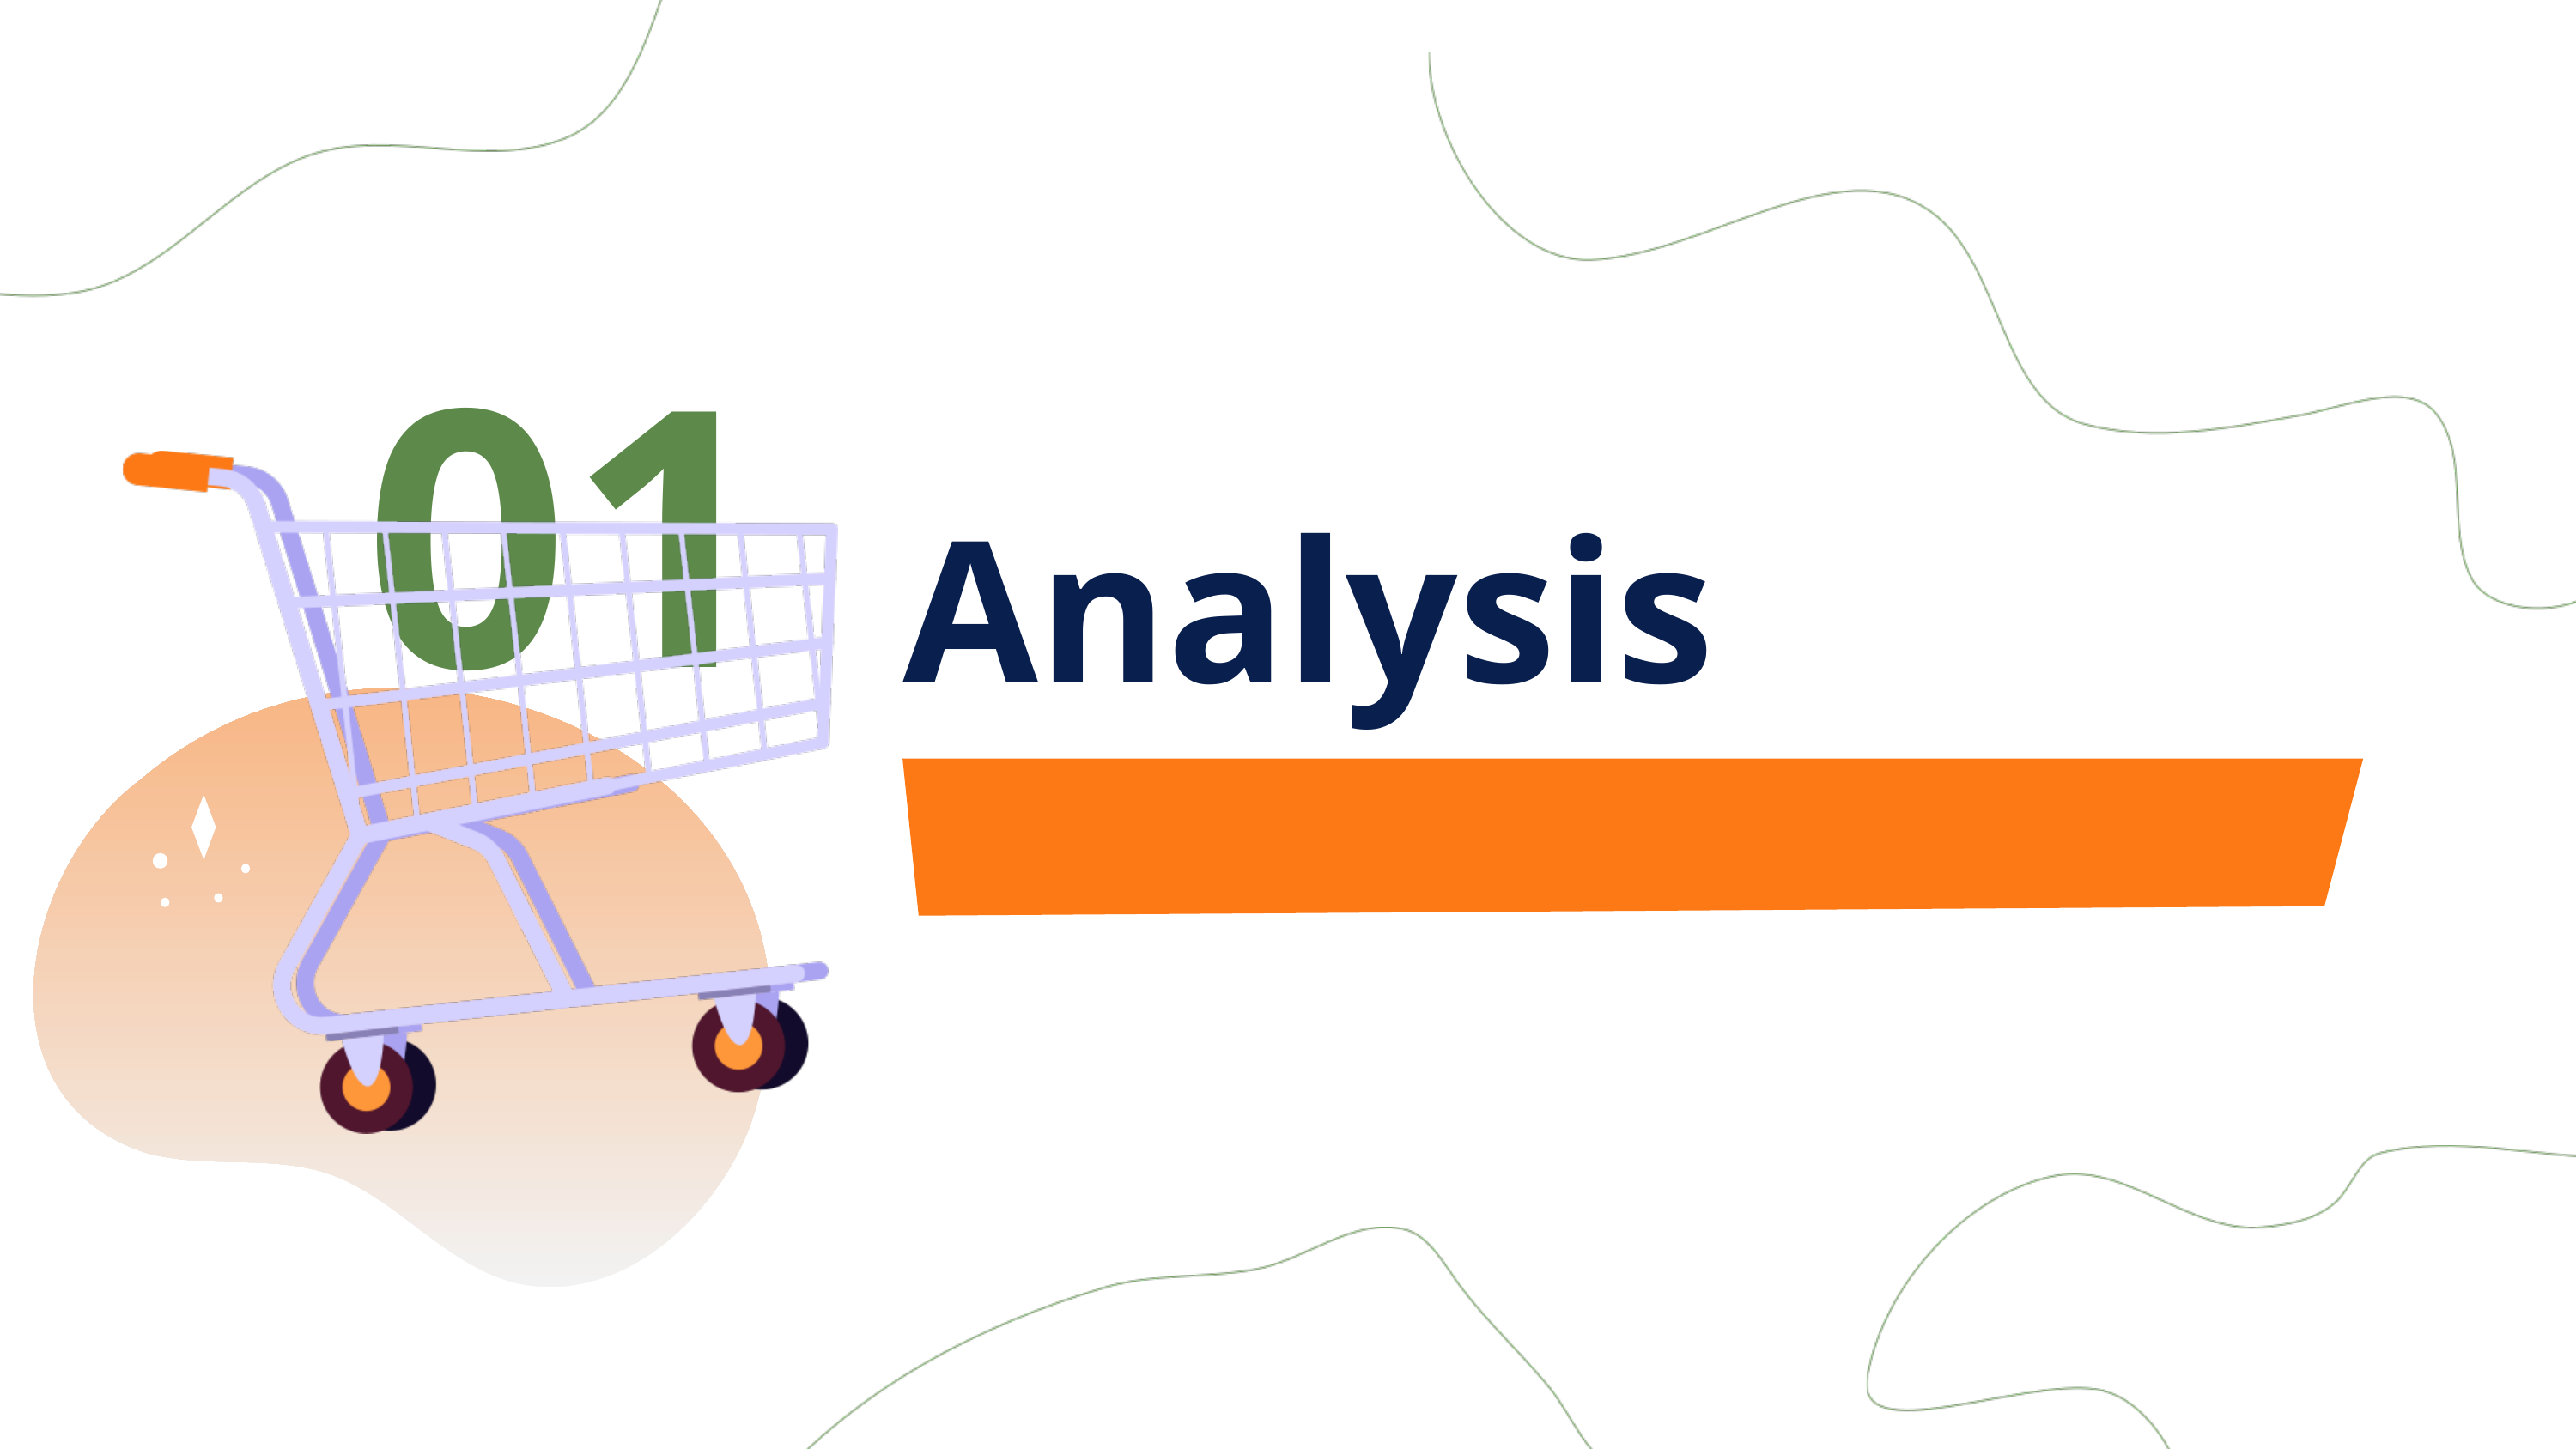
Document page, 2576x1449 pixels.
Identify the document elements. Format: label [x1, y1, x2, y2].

text_box [1428, 52, 2576, 611]
text_box [191, 794, 216, 860]
text_box [212, 893, 225, 903]
text_box [122, 451, 337, 686]
text_box [343, 331, 796, 694]
text_box [149, 852, 171, 870]
text_box [0, 688, 838, 1288]
text_box [800, 451, 838, 687]
text_box [0, 0, 676, 299]
text_box [771, 1227, 1626, 1449]
text_box [239, 864, 252, 874]
text_box [1866, 1145, 2576, 1449]
text_box [159, 897, 172, 907]
text_box [902, 488, 2376, 726]
text_box [902, 758, 2364, 917]
